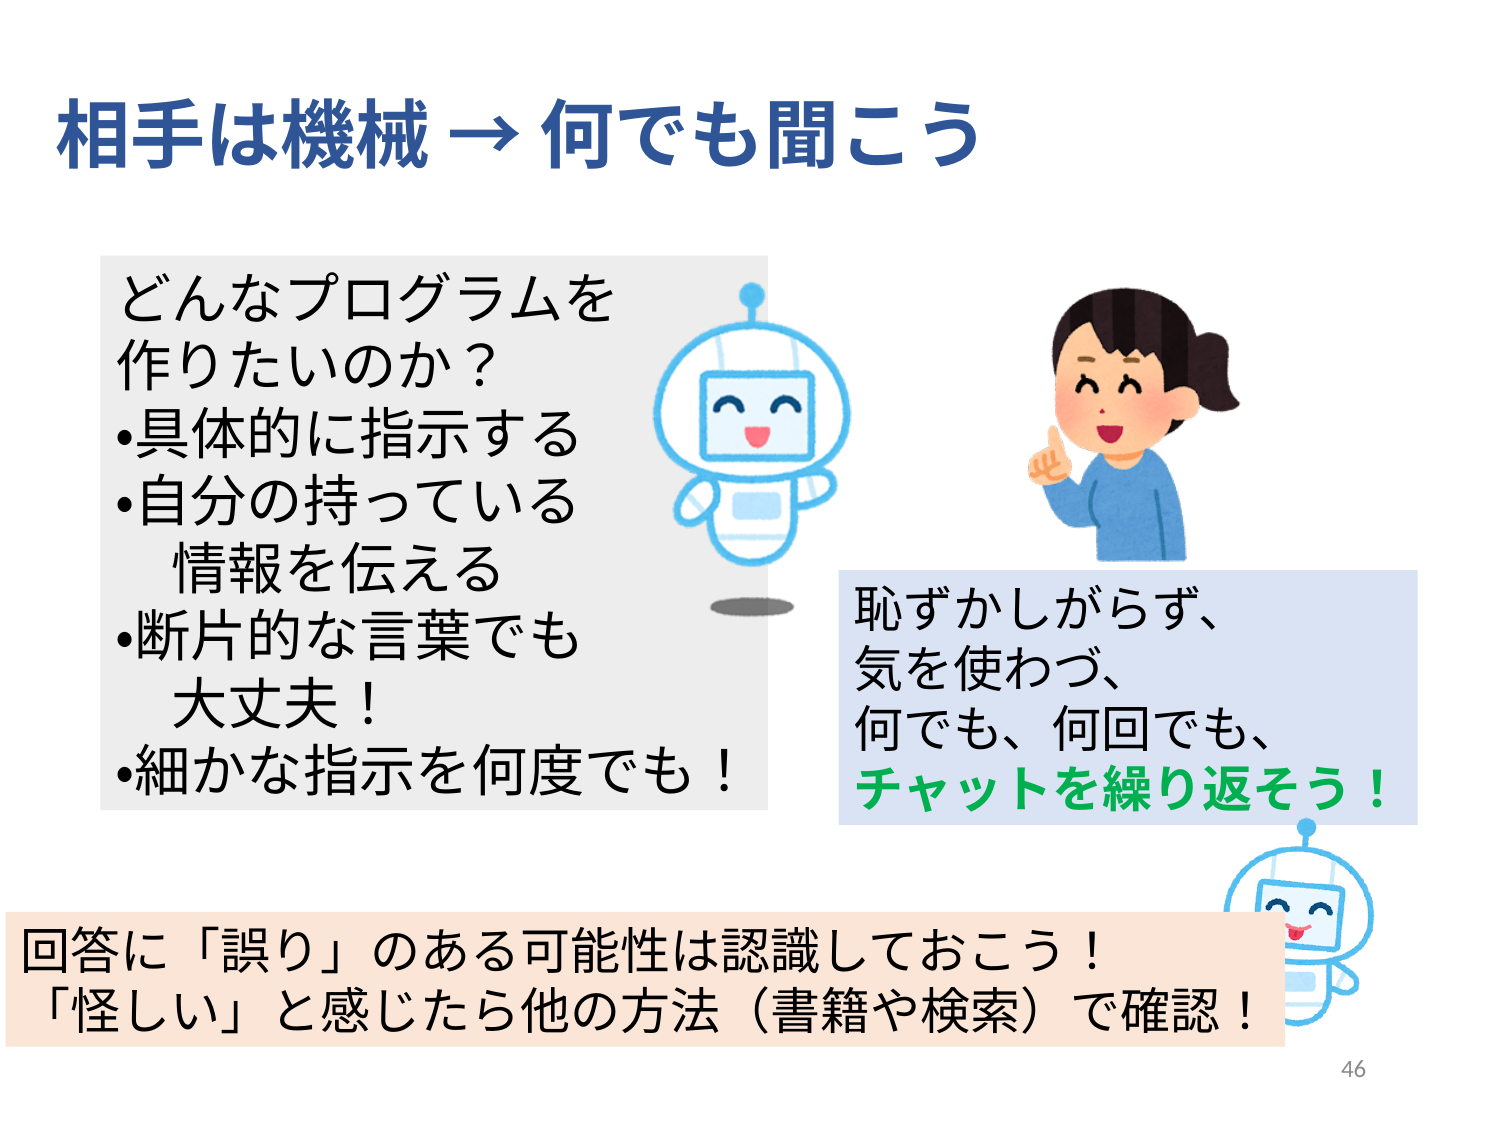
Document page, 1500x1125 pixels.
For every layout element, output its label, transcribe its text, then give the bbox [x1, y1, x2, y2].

text_box 相手は機械 → 何でも聞こう [40, 90, 1008, 197]
picture [1004, 277, 1244, 571]
picture [1200, 811, 1395, 1032]
text_box 回答に「誤り」のある可能性は認識しておこう！ 「怪しい」と感じたら他の方法（書籍や検索）で確認！ [5, 911, 1286, 1047]
picture [646, 276, 862, 620]
text_box どんなプログラムを 作りたいのか？ ・具体的に指示する ・自分の持っている 情報を伝える ・断片的な言葉でも 大丈夫！ ・細かな指示を何度でも！ [100, 255, 768, 811]
text_box 恥ずかしがらず、 気を使わづ、 何でも、何回でも、 チャットを繰り返そう！ [838, 570, 1418, 825]
slide_number 46 [1044, 1037, 1382, 1098]
